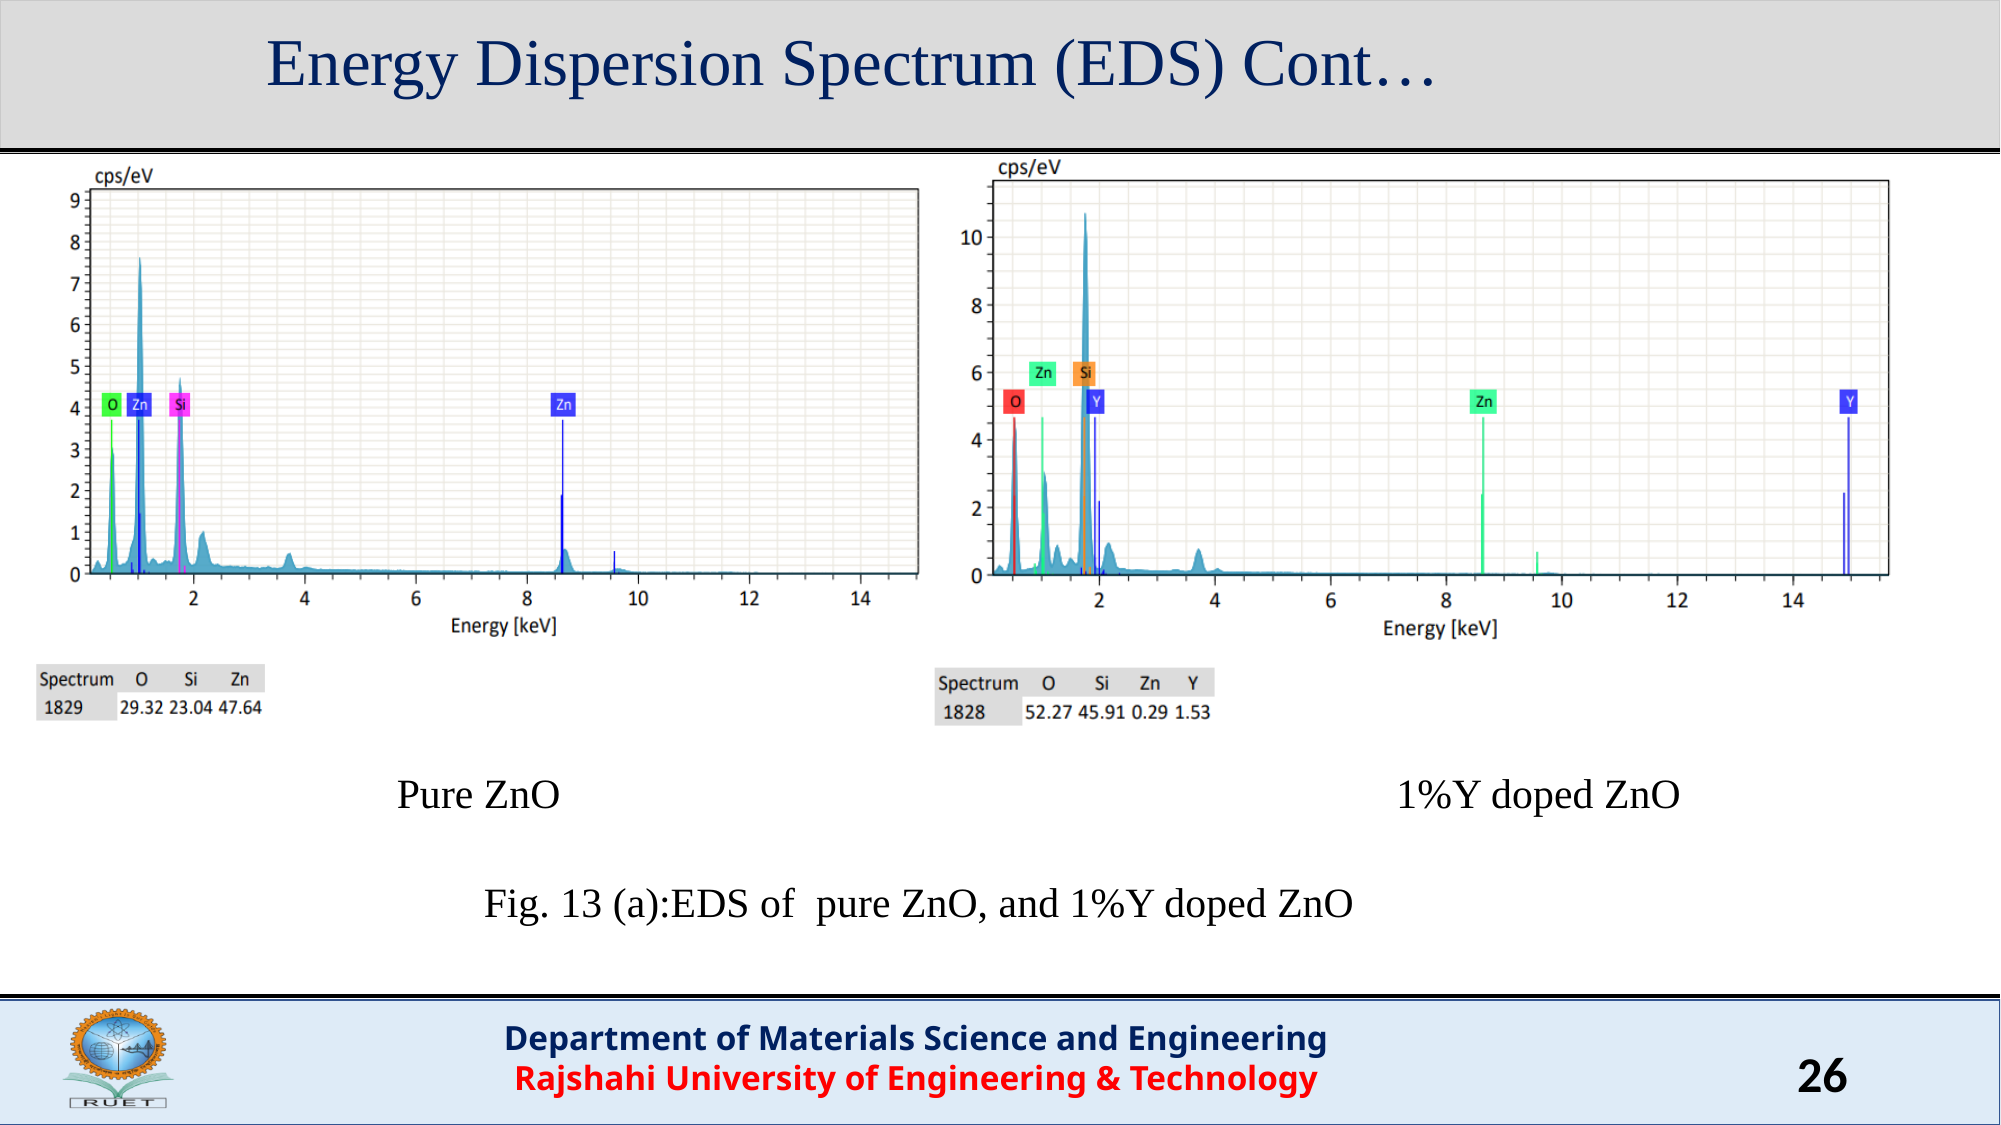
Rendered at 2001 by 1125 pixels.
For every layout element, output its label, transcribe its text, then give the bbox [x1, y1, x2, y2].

text_box Fig. 13 (a):EDS of pure ZnO, and 1%Y doped ZnO [237, 868, 1665, 934]
text_box 1%Y doped ZnO [1381, 759, 1724, 825]
text_box Pure ZnO [382, 759, 707, 825]
title Energy Dispersion Spectrum (EDS) Cont… [134, 19, 1881, 109]
slide_number 26 [1412, 1042, 1863, 1103]
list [28, 159, 928, 724]
picture [928, 159, 1897, 729]
picture [58, 1006, 177, 1110]
footer [662, 1042, 1338, 1103]
